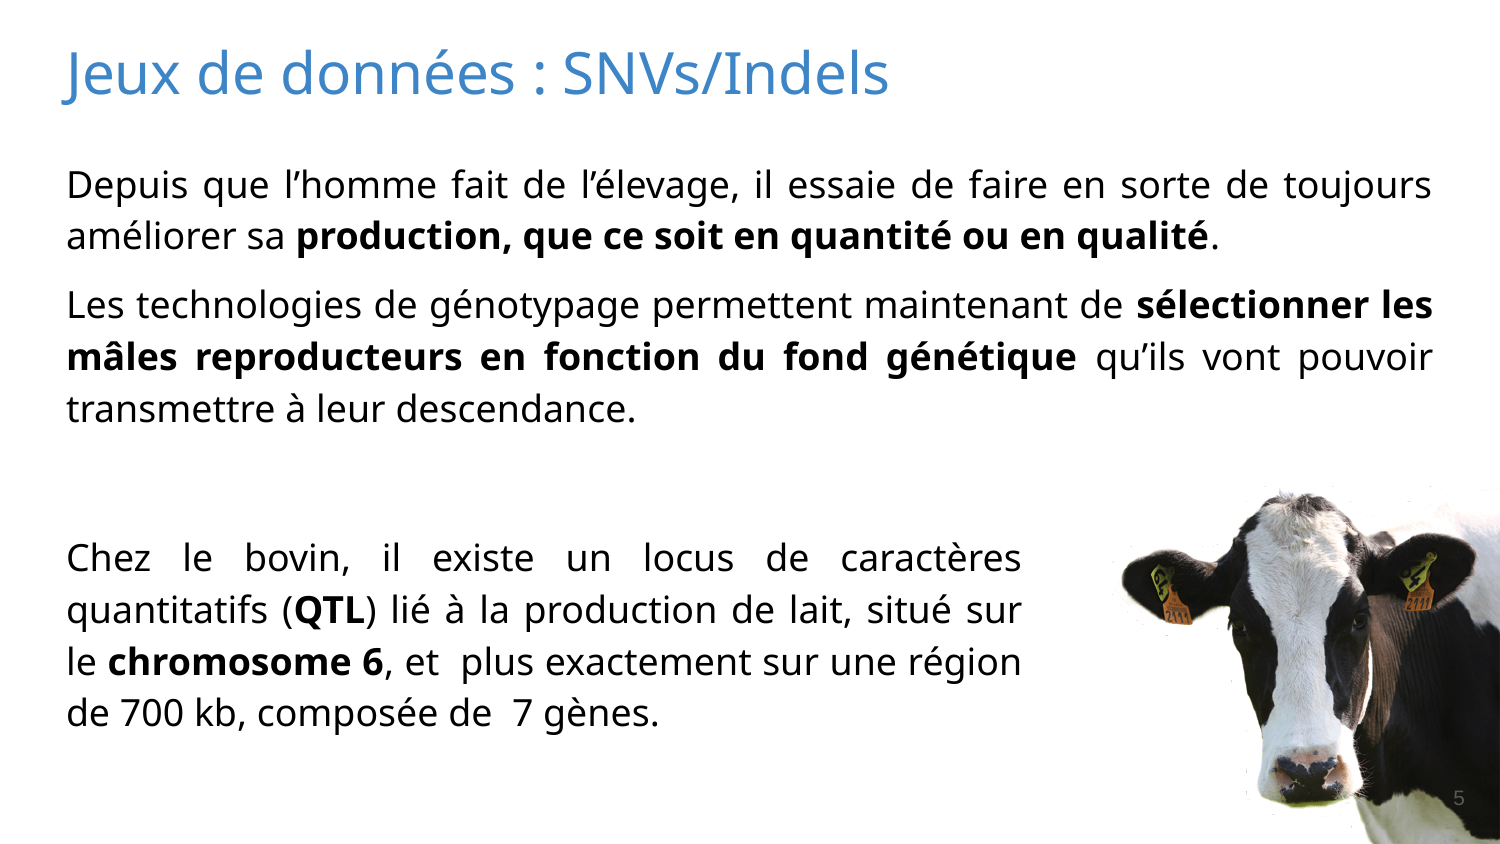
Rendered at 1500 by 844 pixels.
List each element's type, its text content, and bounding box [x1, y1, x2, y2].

text_box Jeux de données : SNVs/Indels [51, 20, 1449, 115]
list Depuis que l’homme fait de l’élevage, il essaie de faire en sorte de toujours améliorer sa production, que ce soit en quantité ou en qualité. Les technologies de génotypage permettent maintenant de sélectionner les mâles reproducteurs en fonction du fond génétique qu’ils vont pouvoir transmettre à leur descendance. [51, 139, 1449, 700]
picture [1098, 472, 1500, 844]
text_box Chez le bovin, il existe un locus de caractères quantitatifs (QTL) lié à la production de lait, situé sur le chromosome 6, et plus exactement sur une région de 700 kb, composée de 7 gènes. [51, 512, 1038, 782]
